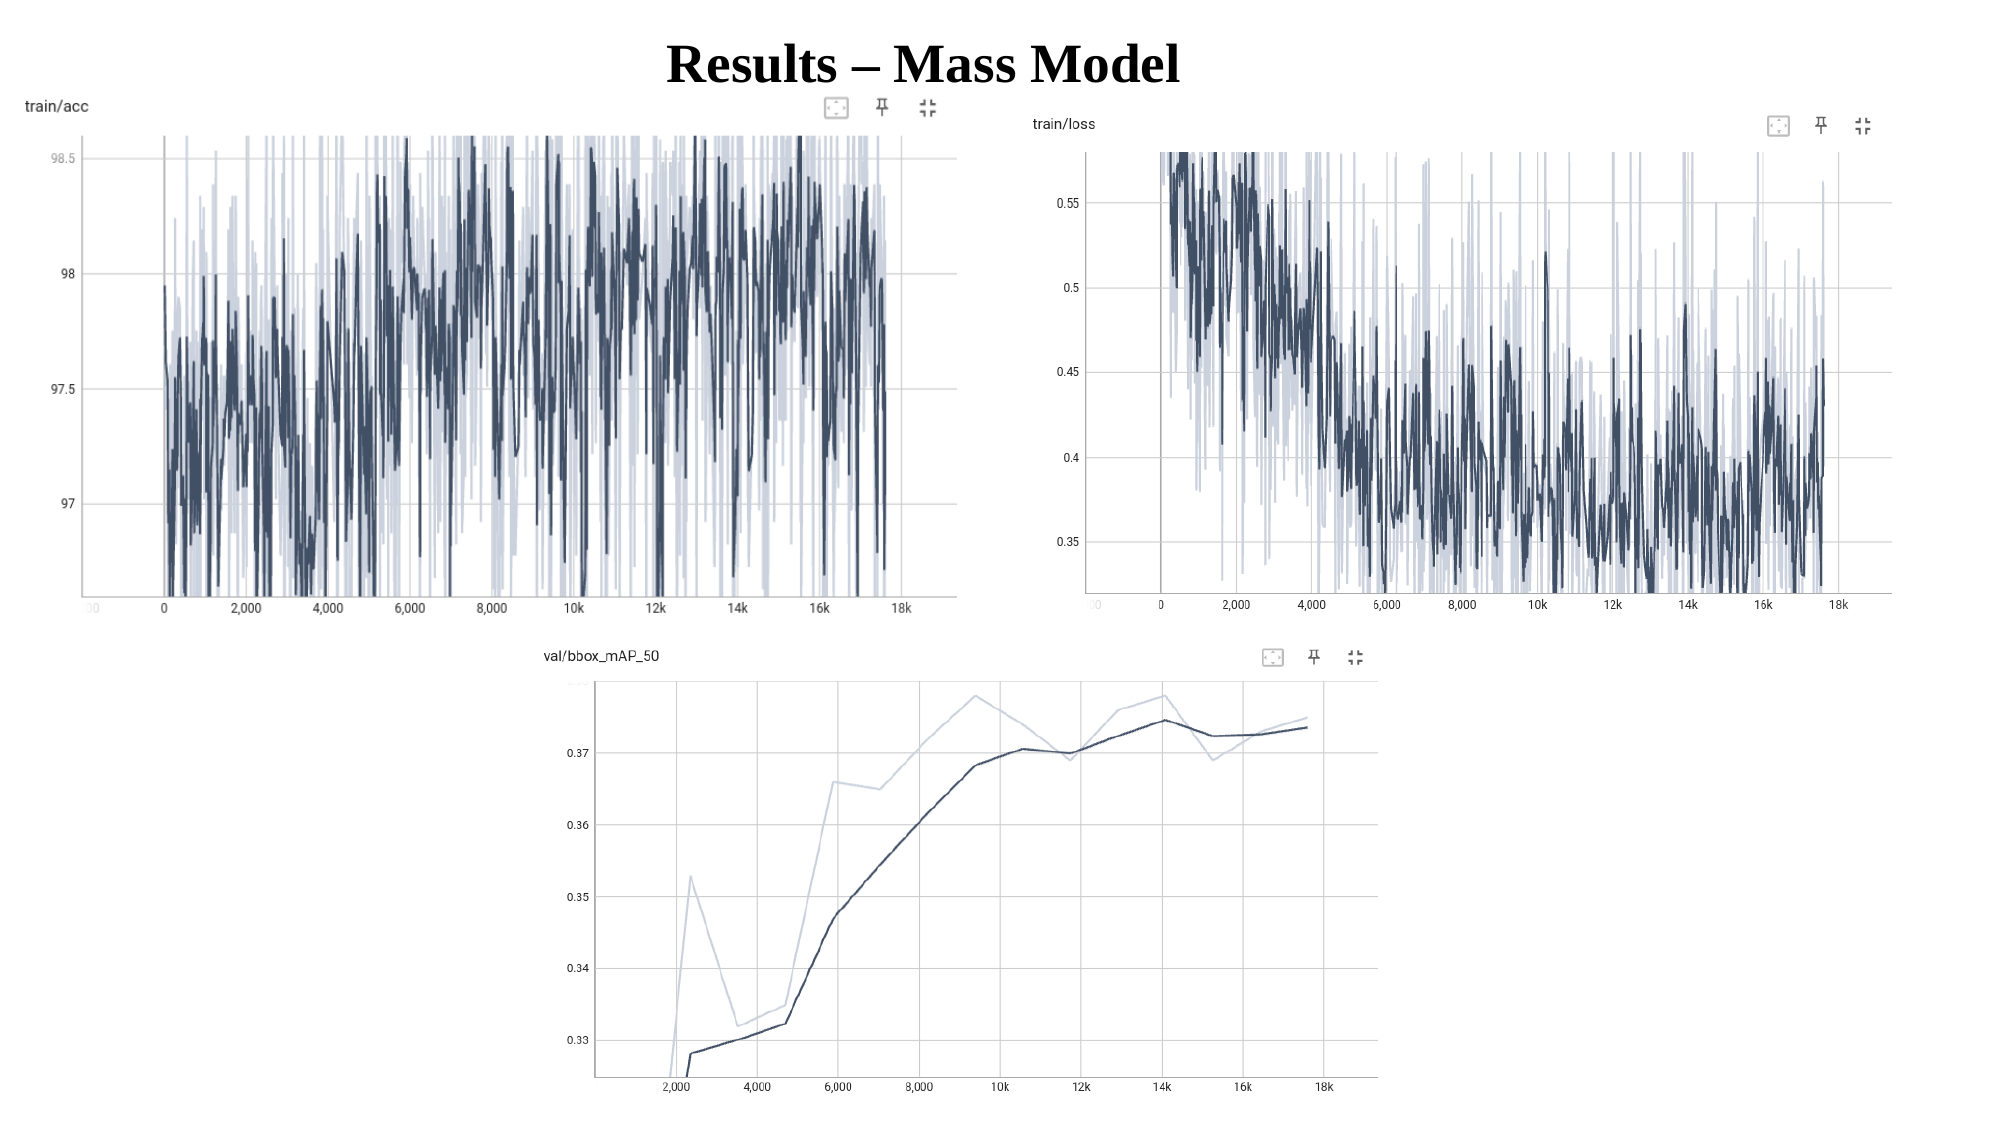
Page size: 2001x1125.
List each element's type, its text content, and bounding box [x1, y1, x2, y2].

text_box Results – Mass Model [666, 14, 1246, 87]
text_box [19, 89, 1893, 627]
picture [535, 636, 1378, 1097]
